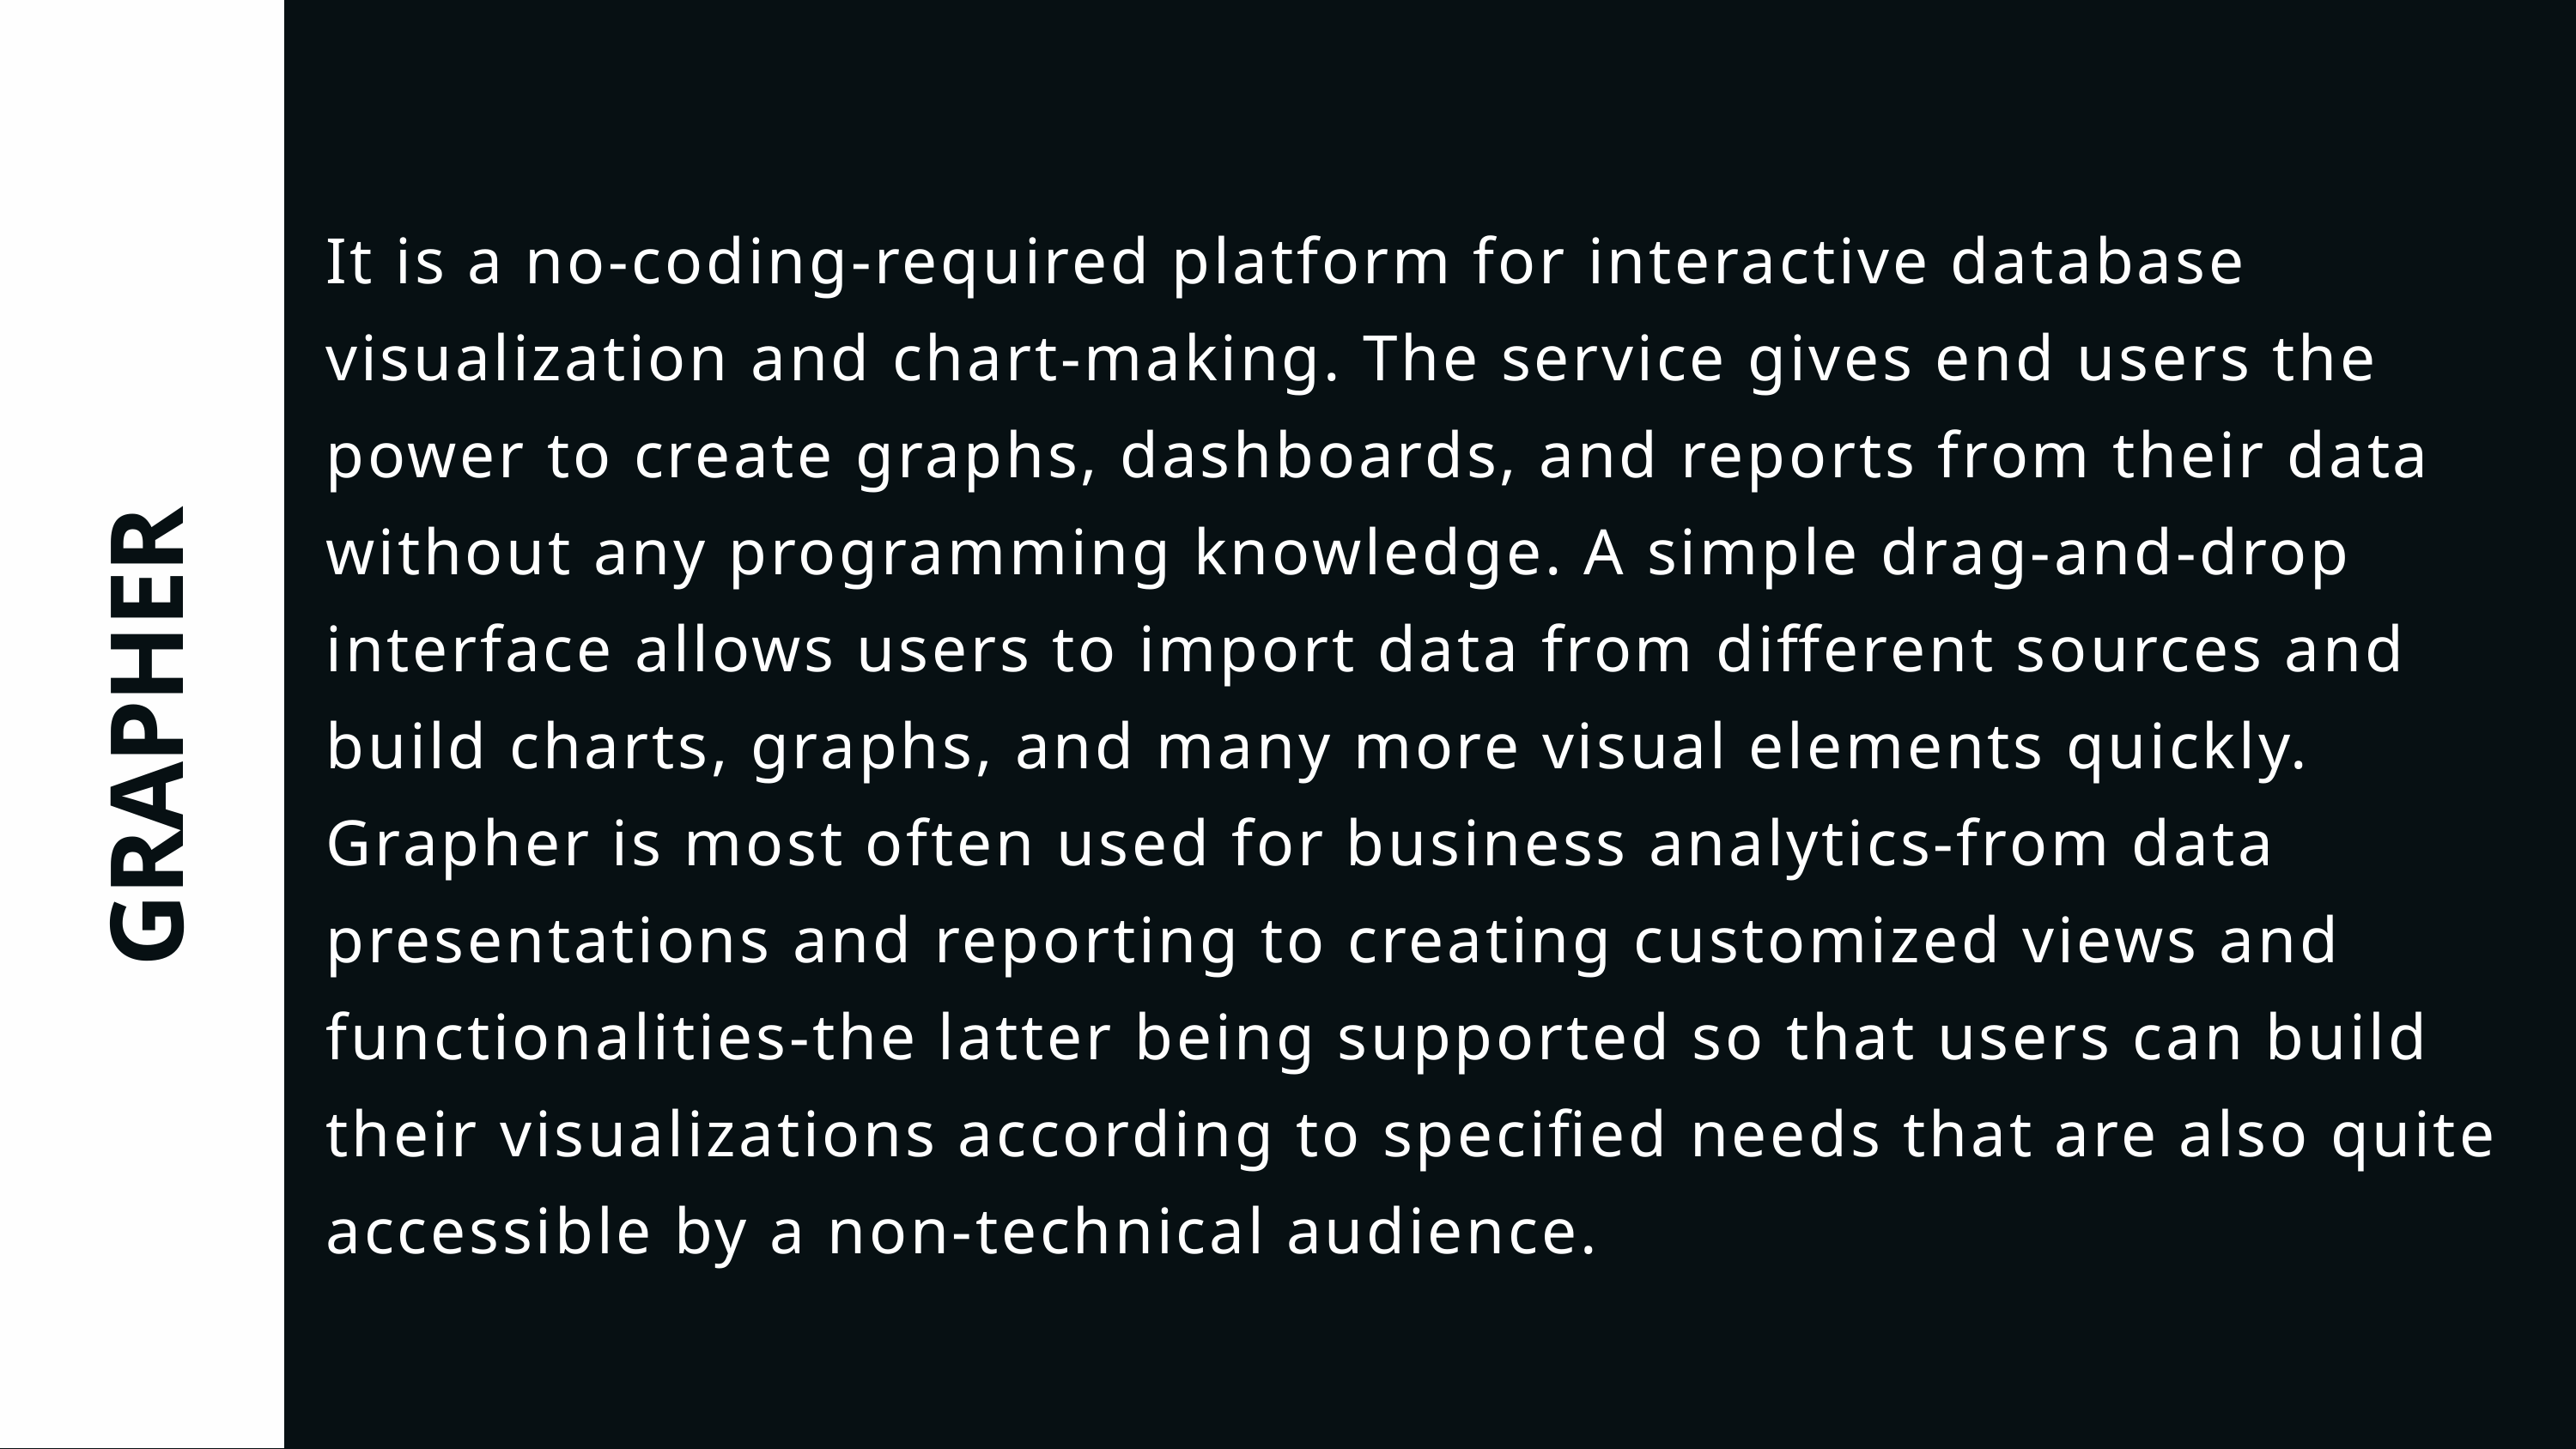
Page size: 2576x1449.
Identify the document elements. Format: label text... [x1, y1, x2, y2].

text_box It is a no-coding-required platform for interactive database visualization and chart-making. The service gives end users the power to create graphs, dashboards, and reports from their data without any programming knowledge. A simple drag-and-drop interface allows users to import data from different sources and build charts, graphs, and many more visual elements quickly. Grapher is most often used for business analytics-from data presentations and reporting to creating customized views and functionalities-the latter being supported so that users can build their visualizations according to specified needs that are also quite accessible by a non-technical audience. [325, 101, 2538, 1266]
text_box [0, 0, 285, 1449]
